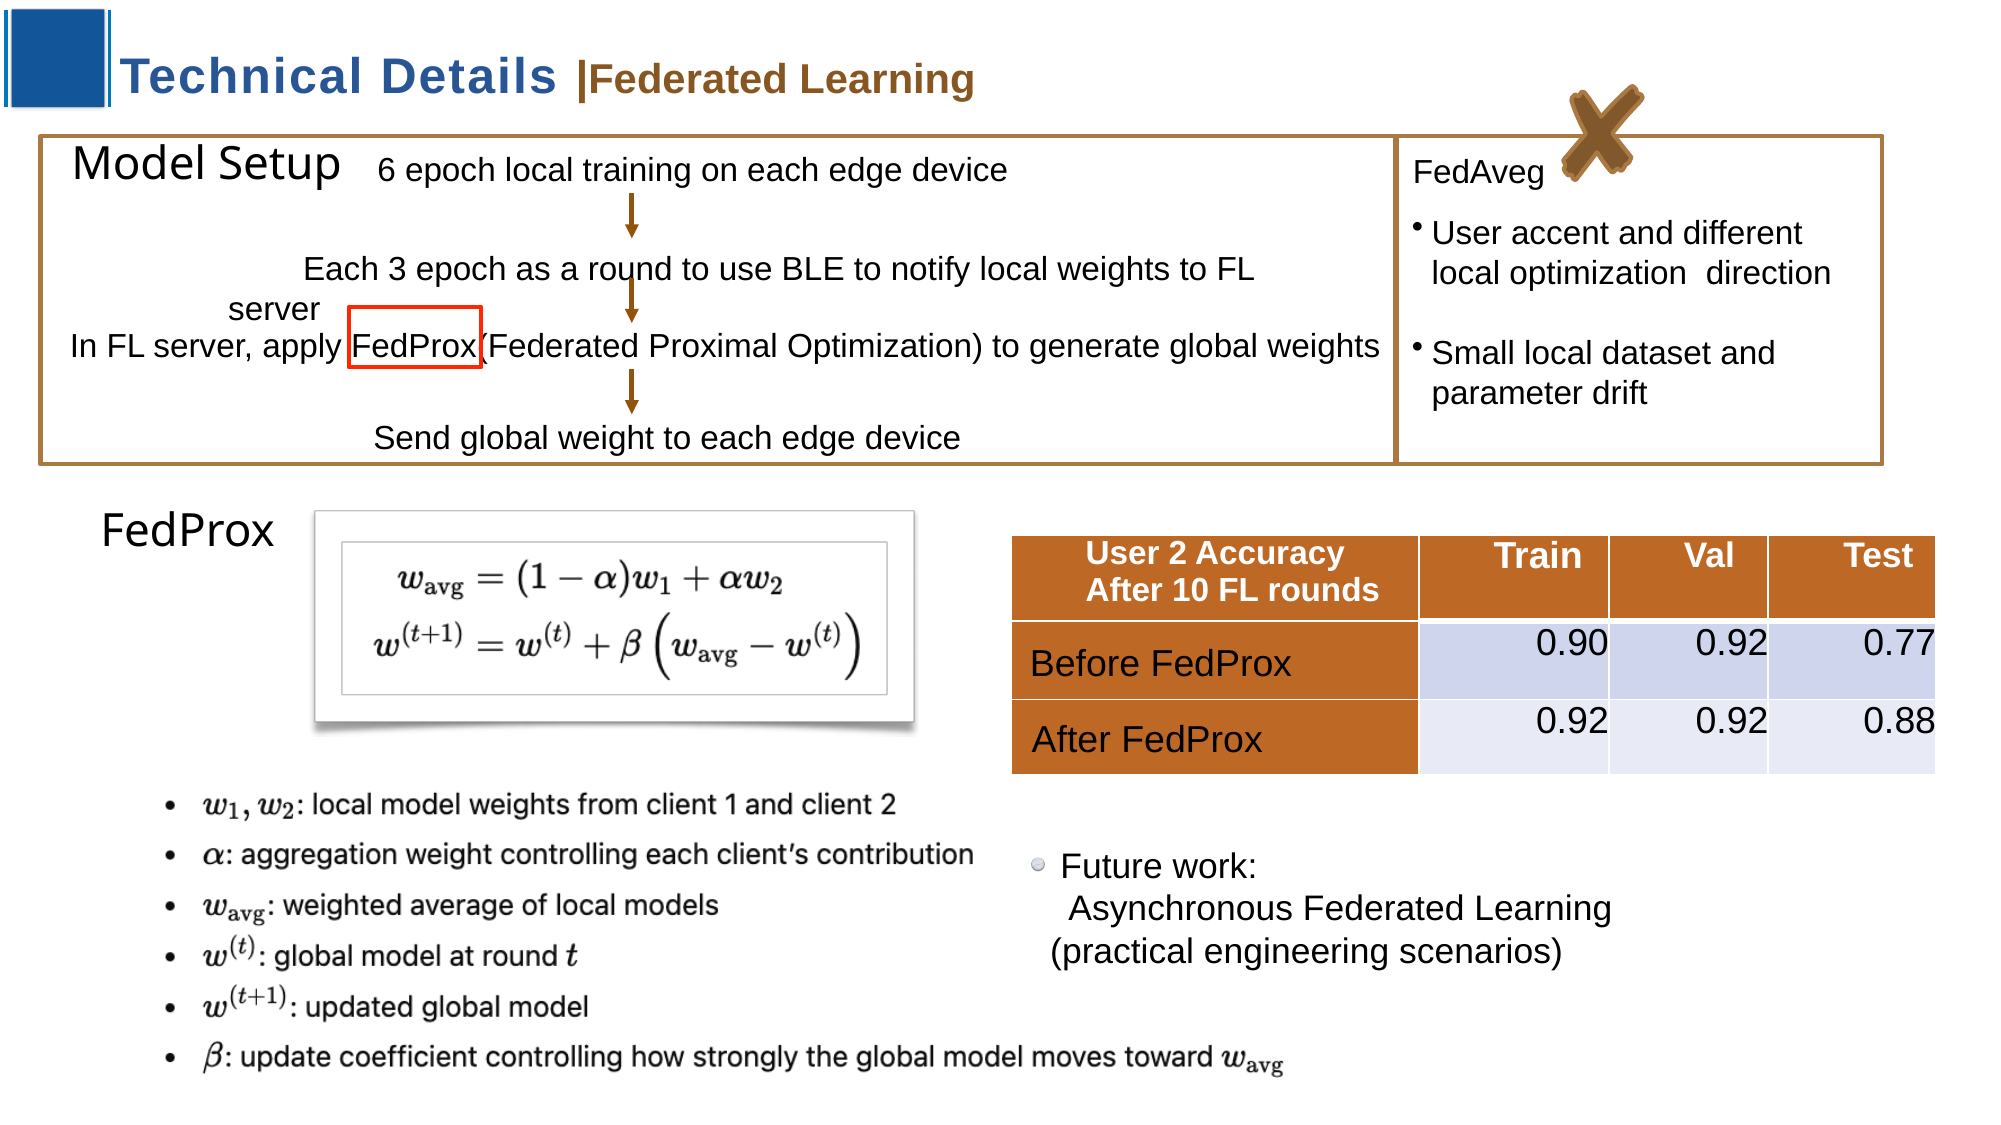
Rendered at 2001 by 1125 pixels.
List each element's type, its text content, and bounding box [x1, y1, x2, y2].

text_box Before FedProx [1030, 638, 1293, 684]
table_cell 0.92 [1610, 700, 1767, 774]
text_box [625, 193, 639, 239]
text_box Send global weight to each edge device [373, 415, 963, 456]
table_cell [1012, 622, 1418, 699]
table_header Train [1420, 536, 1608, 618]
text_box 6 epoch local training on each edge device [377, 148, 1010, 189]
text_box In FL server, apply FedProx(Federated Proximal Optimization) to generate global weights [69, 324, 348, 365]
text_box In FL server, apply FedProx(Federated Proximal Optimization) to generate global weights [482, 324, 1383, 365]
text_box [306, 507, 923, 737]
table_header Val [1610, 536, 1767, 618]
text_box Each 3 epoch as a round to use BLE to notify local weights to FL server [228, 246, 1283, 287]
table_header Test [1769, 536, 1935, 618]
text_box [1563, 86, 1643, 180]
table_cell 0.92 [1420, 700, 1608, 774]
text_box After FedProx [1031, 714, 1264, 761]
list Technical Details |Federated Learning [111, 17, 1082, 108]
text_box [5, 9, 110, 108]
picture [133, 777, 1303, 1087]
text_box [625, 368, 639, 415]
text_box [1396, 136, 1883, 465]
table_cell [1012, 700, 1418, 774]
table_cell 0.92 [1610, 624, 1767, 699]
text_box [40, 136, 1396, 465]
text_box FedProx [100, 500, 276, 556]
text_box [625, 277, 639, 323]
table_header User 2 Accuracy After 10 FL rounds [1012, 536, 1418, 620]
table_cell 0.88 [1769, 700, 1935, 774]
text_box Future work: Asynchronous Federated Learning (practical engineering scenarios) [1303, 842, 1686, 971]
table_cell 0.77 [1769, 624, 1935, 699]
text_box [348, 306, 482, 368]
table_cell 0.90 [1420, 624, 1608, 699]
text_box FedAveg [1412, 150, 1546, 191]
text_box User accent and different local optimization direction Small local dataset and parameter drift [1411, 211, 1867, 411]
